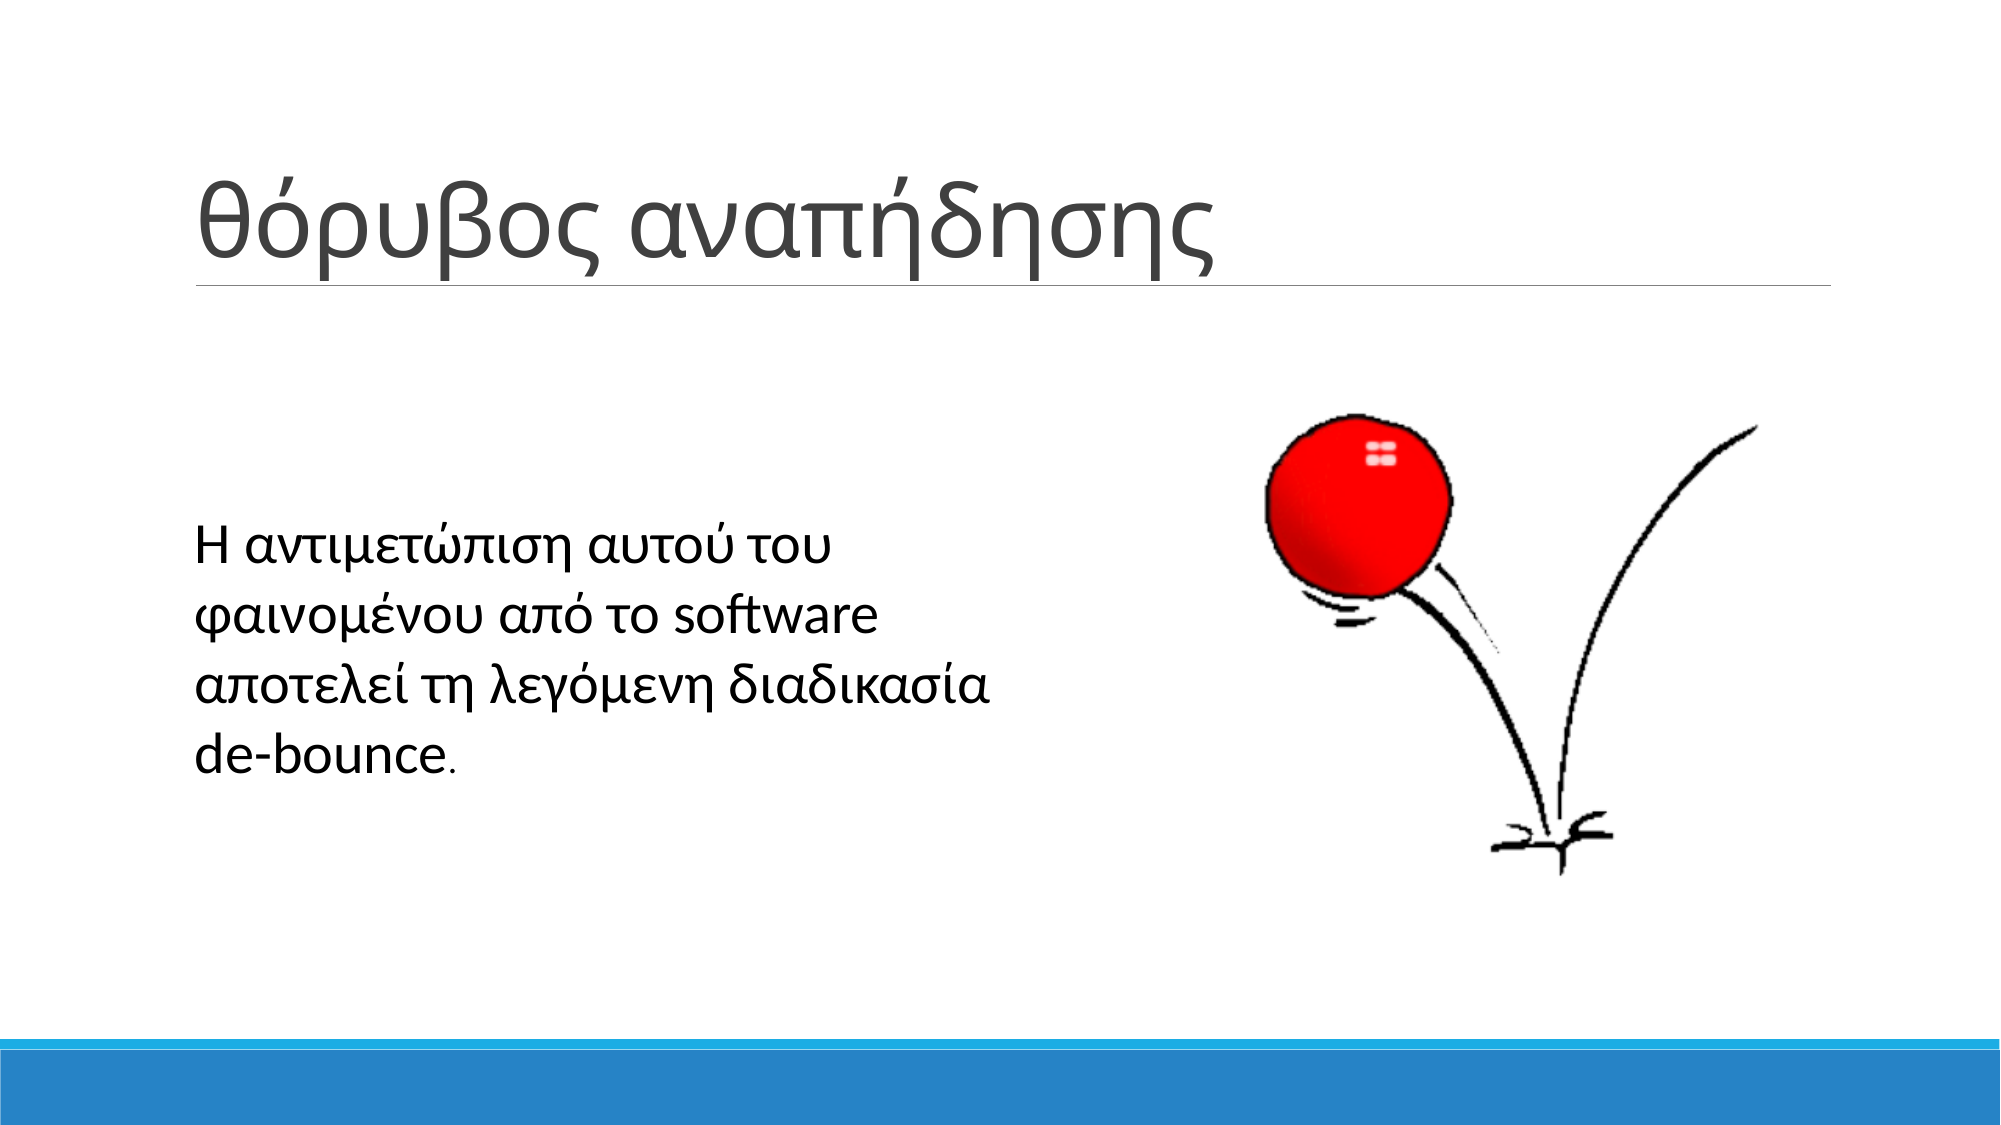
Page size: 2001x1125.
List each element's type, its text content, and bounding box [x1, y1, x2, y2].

title θόρυβος αναπήδησης [180, 47, 1830, 285]
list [1209, 378, 1783, 916]
text_box Η αντιμετώπιση αυτού του φαινομένου από το software αποτελεί τη λεγόμενη διαδικασία de-bounce. [179, 497, 1065, 793]
